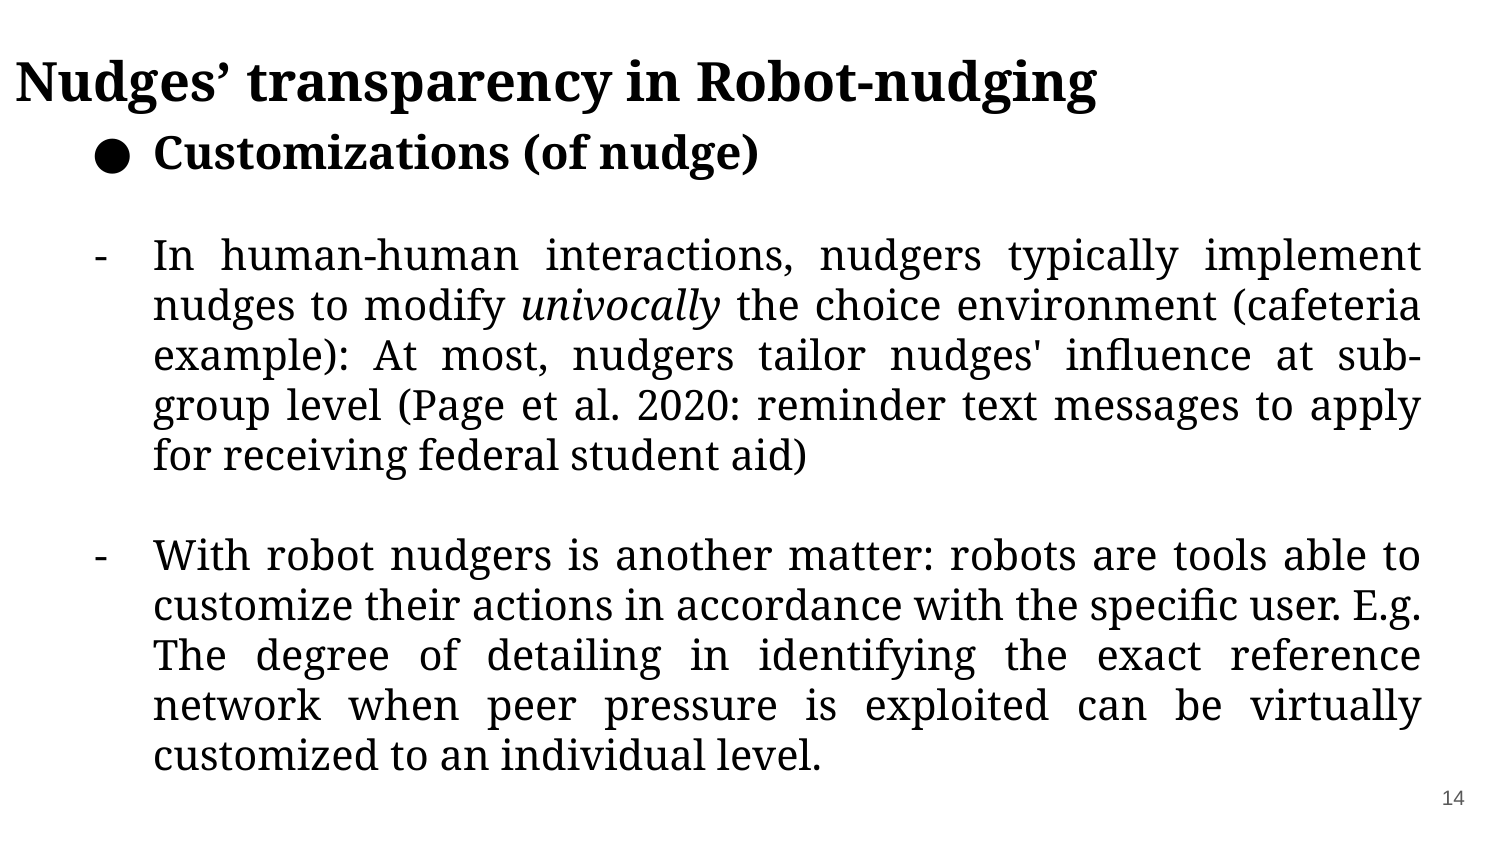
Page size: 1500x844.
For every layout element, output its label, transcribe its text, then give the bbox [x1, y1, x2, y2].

text_box Nudges’ transparency in Robot-nudging [0, 0, 1390, 128]
slide_number ‹#› [1389, 764, 1480, 830]
text_box Customizations (of nudge) In human-human interactions, nudgers typically implement nudges to modify univocally the choice environment (cafeteria example): At most, nudgers tailor nudges' influence at sub-group level (Page et al. 2020: reminder text messages to apply for receiving federal student aid) With robot nudgers is another matter: robots are tools able to customize their actions in accordance with the specific user. E.g. The degree of detailing in identifying the exact reference network when peer pressure is exploited can be virtually customized to an individual level. [62, 108, 1437, 829]
